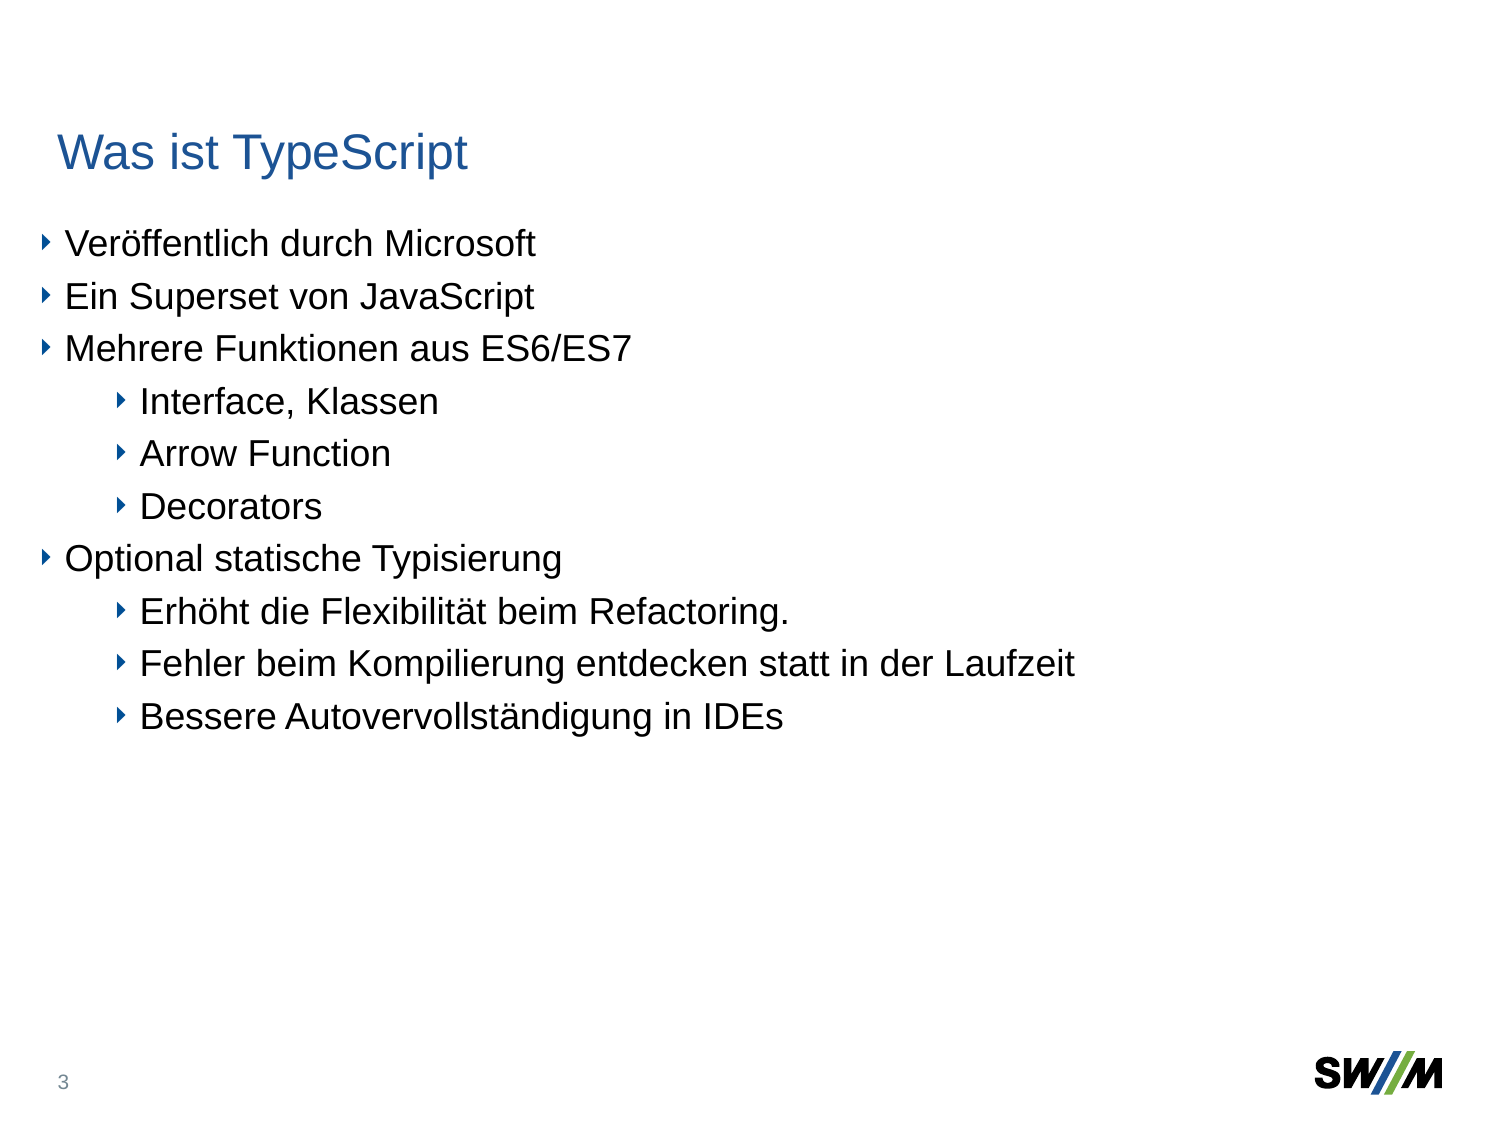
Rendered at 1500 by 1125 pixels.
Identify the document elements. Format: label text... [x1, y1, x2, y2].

picture [106, 701, 134, 728]
picture [106, 386, 134, 413]
picture [106, 596, 134, 623]
title Was ist TypeScript [57, 119, 1443, 181]
picture [31, 228, 59, 255]
picture [31, 281, 59, 308]
picture [106, 491, 134, 518]
text_box Veröffentlich durch Microsoft Ein Superset von JavaScript Mehrere Funktionen aus ES6/ES7 Interface, Klassen Arrow Function Decorators Optional statische Typisierung Erhöht die Flexibilität beim Refactoring. Fehler beim Kompilierung entdecken statt in der Laufzeit Bessere Autovervollständigung in IDEs [31, 219, 1500, 737]
picture [31, 543, 59, 570]
slide_number 3 [57, 1067, 148, 1094]
picture [106, 648, 134, 675]
picture [31, 333, 59, 360]
picture [106, 438, 134, 465]
